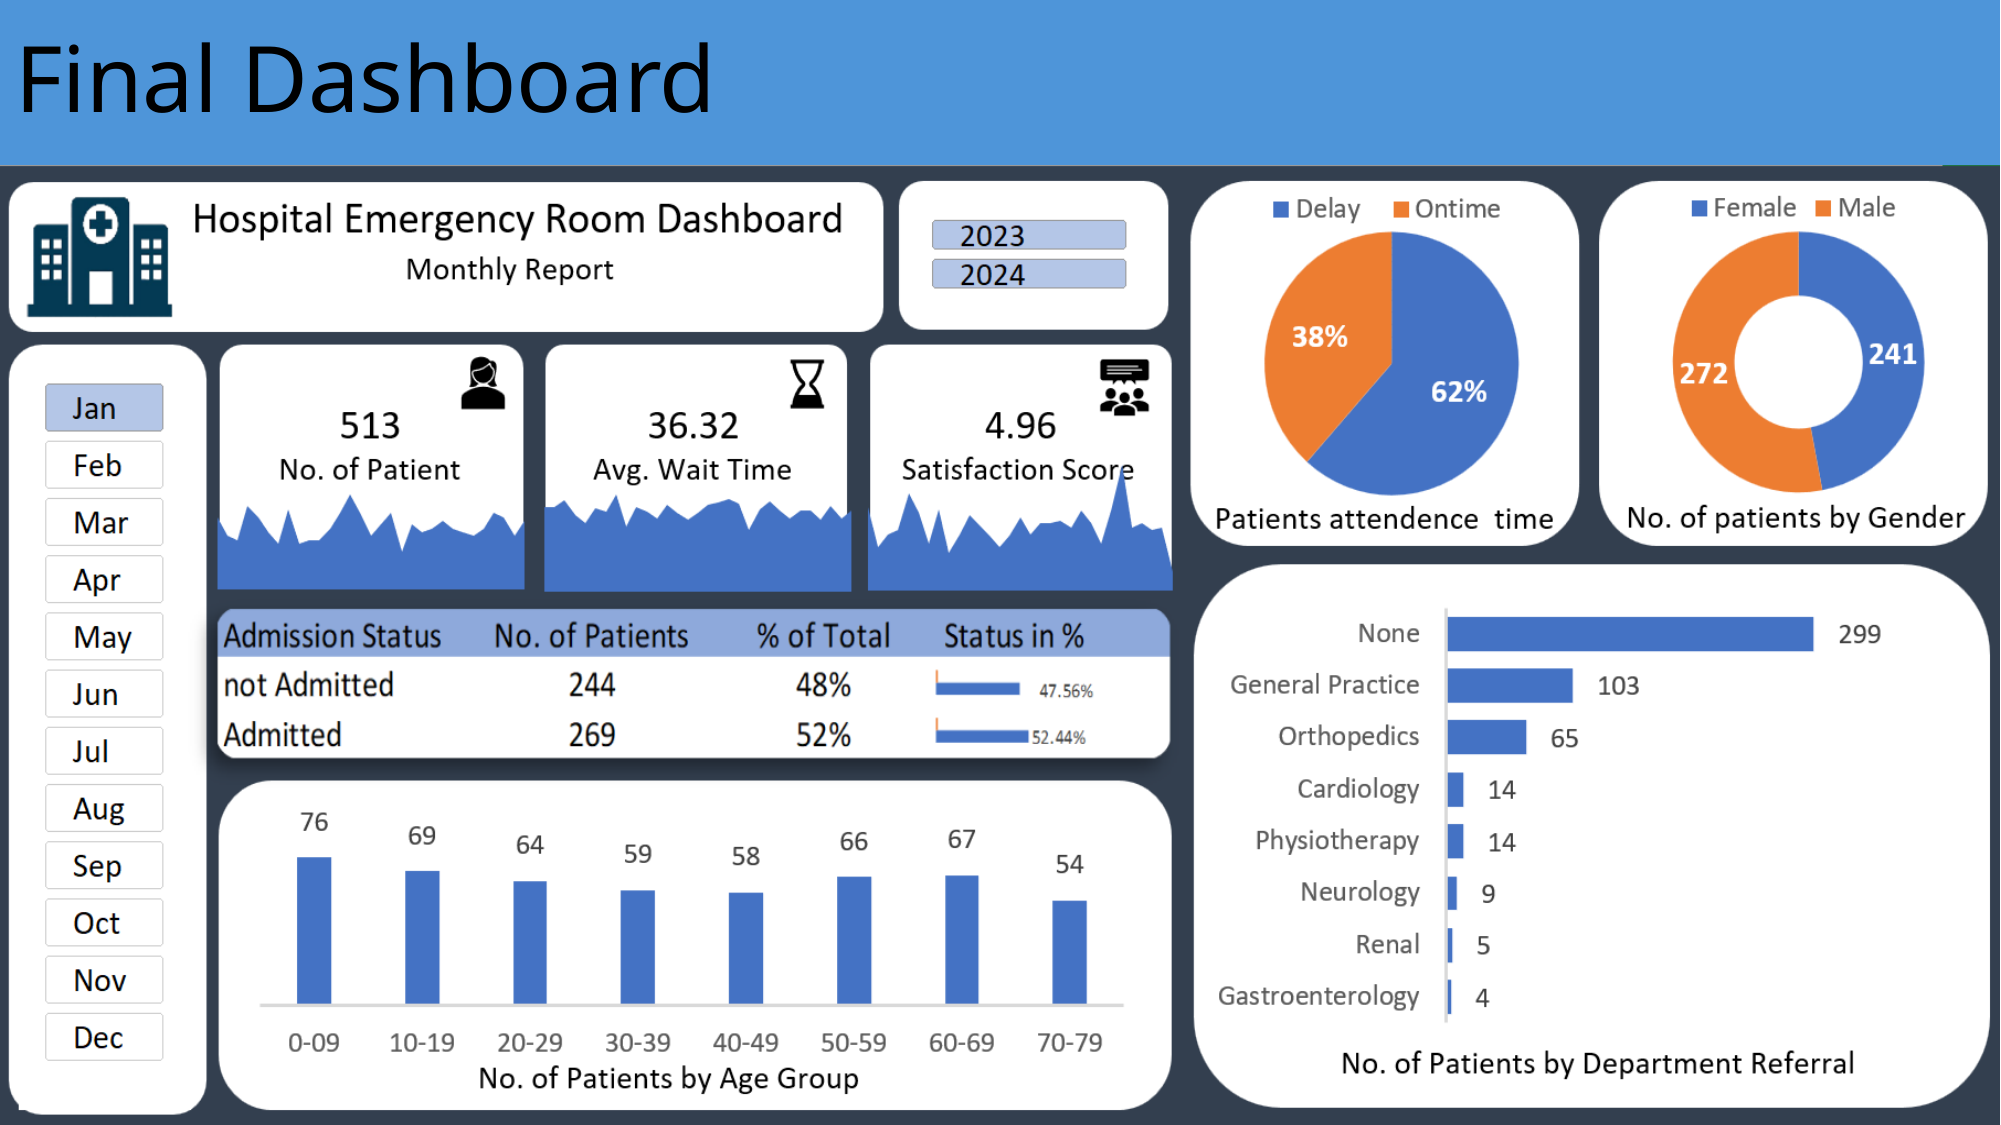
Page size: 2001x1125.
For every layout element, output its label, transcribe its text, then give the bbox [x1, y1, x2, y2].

title Final Dashboard [0, 0, 2000, 165]
picture [0, 165, 2000, 1125]
